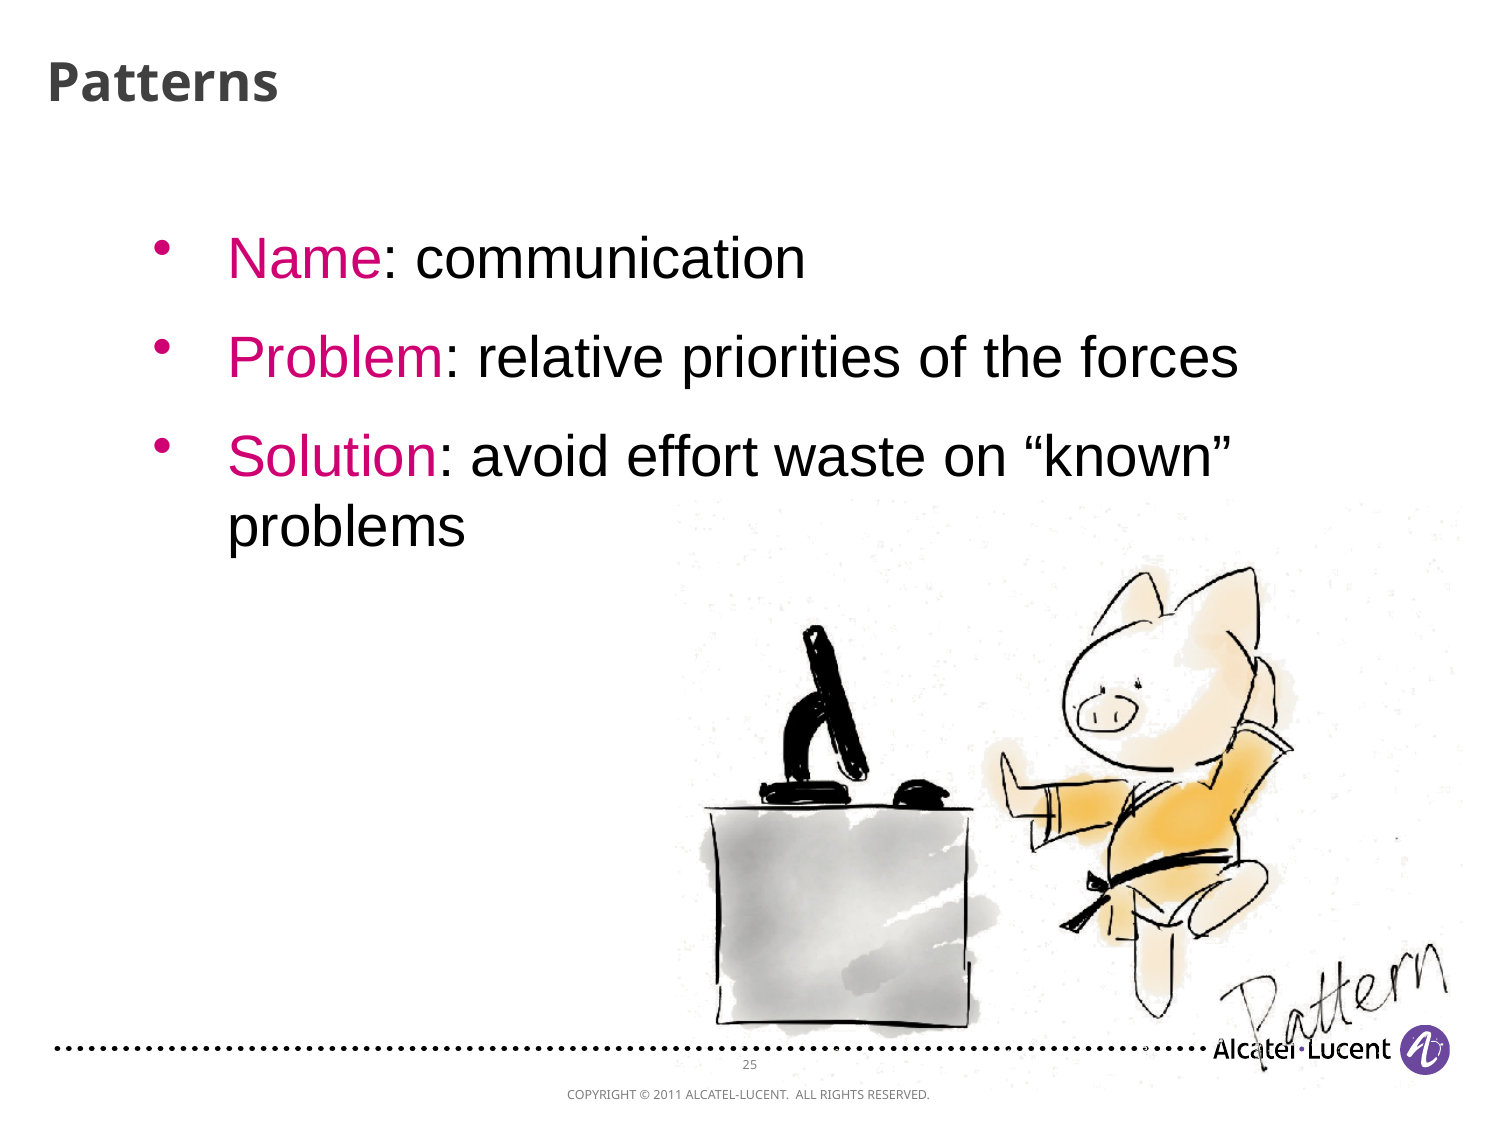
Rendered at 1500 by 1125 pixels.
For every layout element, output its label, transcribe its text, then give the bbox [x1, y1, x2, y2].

text_box Name: communication Problem: relative priorities of the forces Solution: avoid effort waste on “known” problems [137, 212, 1375, 566]
title Patterns [31, 40, 1450, 228]
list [674, 499, 1463, 1090]
